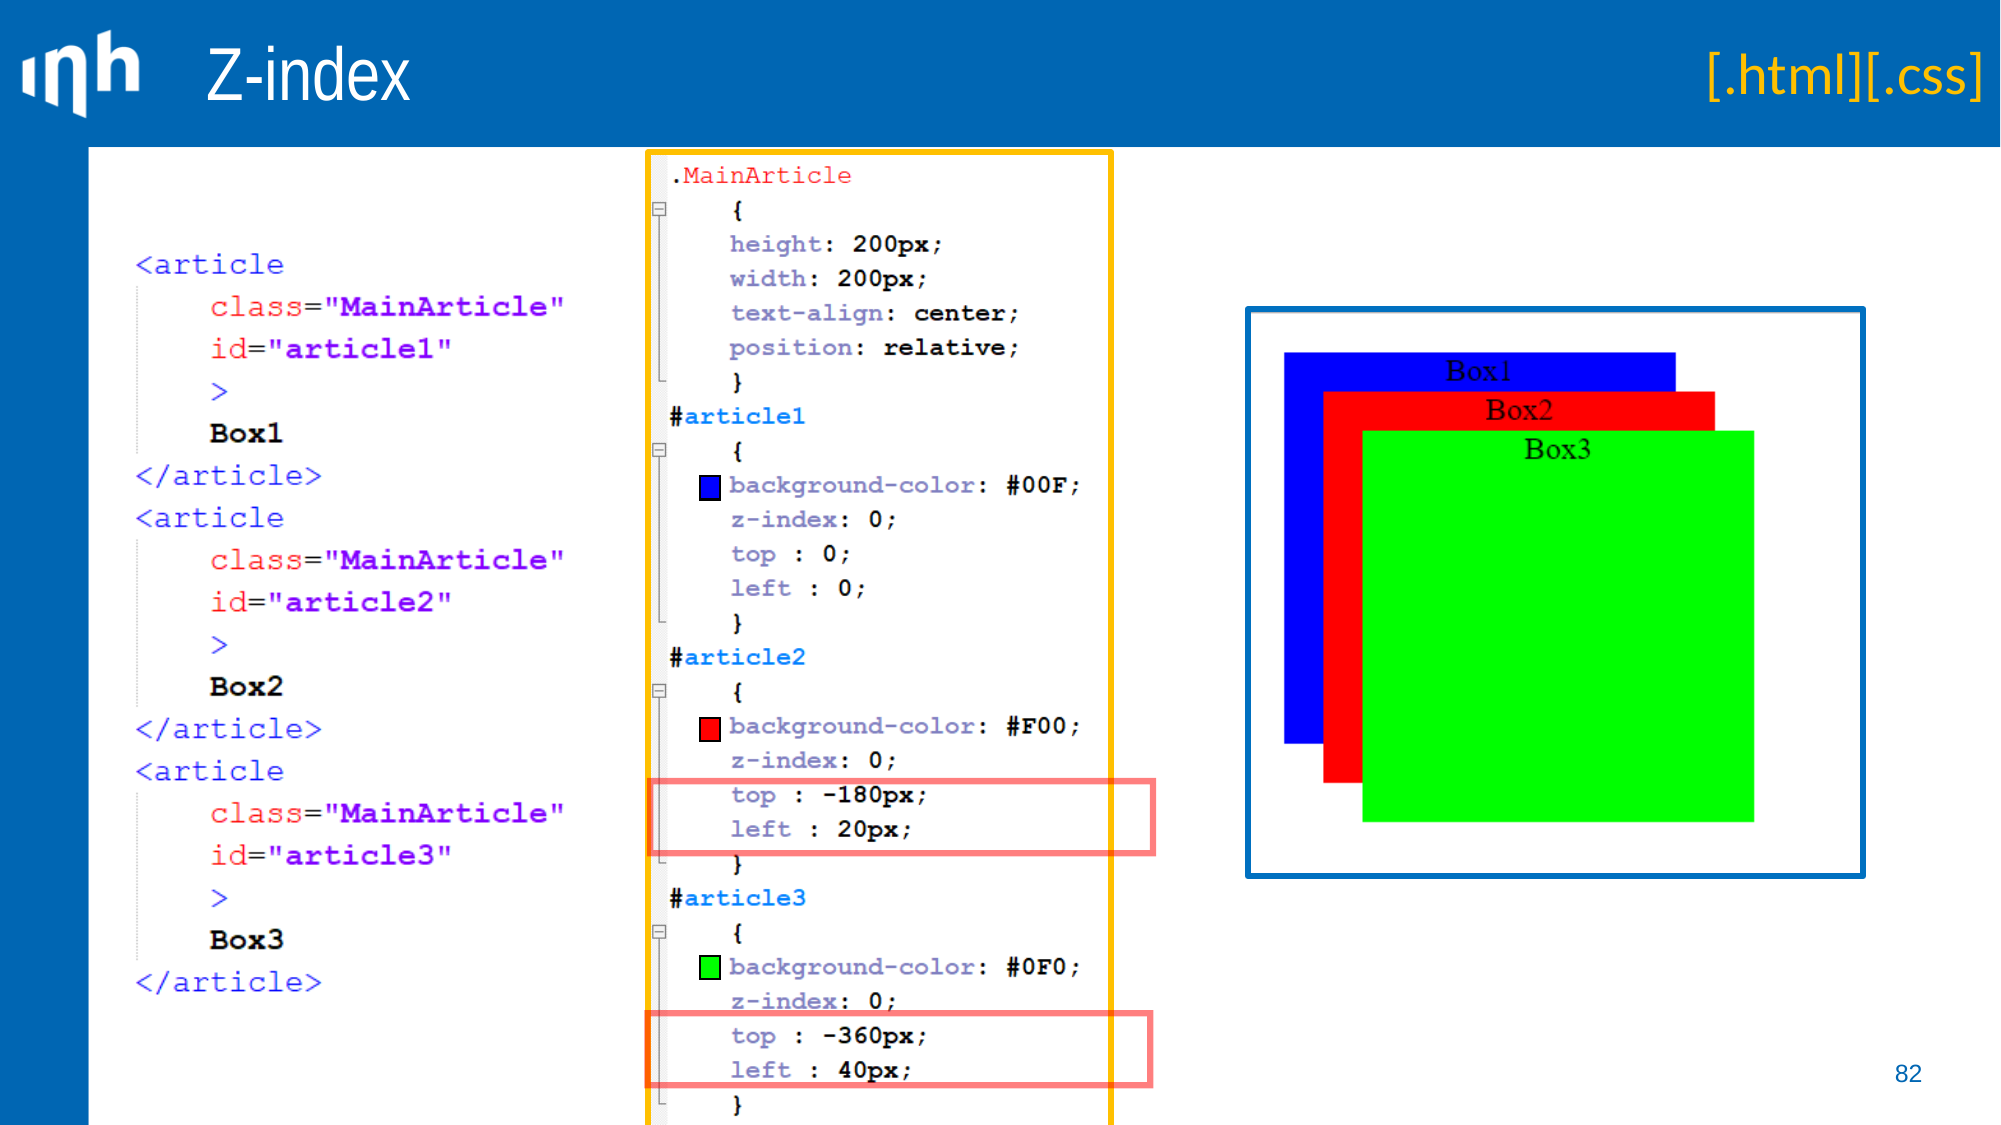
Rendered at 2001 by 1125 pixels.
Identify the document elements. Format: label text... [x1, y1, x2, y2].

text_box [1108, 780, 1154, 854]
text_box [.html][.css] [1575, 28, 2000, 114]
picture [0, 0, 2001, 1125]
text_box [647, 1012, 651, 1086]
text_box 82 [1782, 1042, 1938, 1103]
picture [651, 155, 1108, 1125]
text_box Z-index [191, 18, 1691, 125]
text_box [1108, 1012, 1151, 1086]
